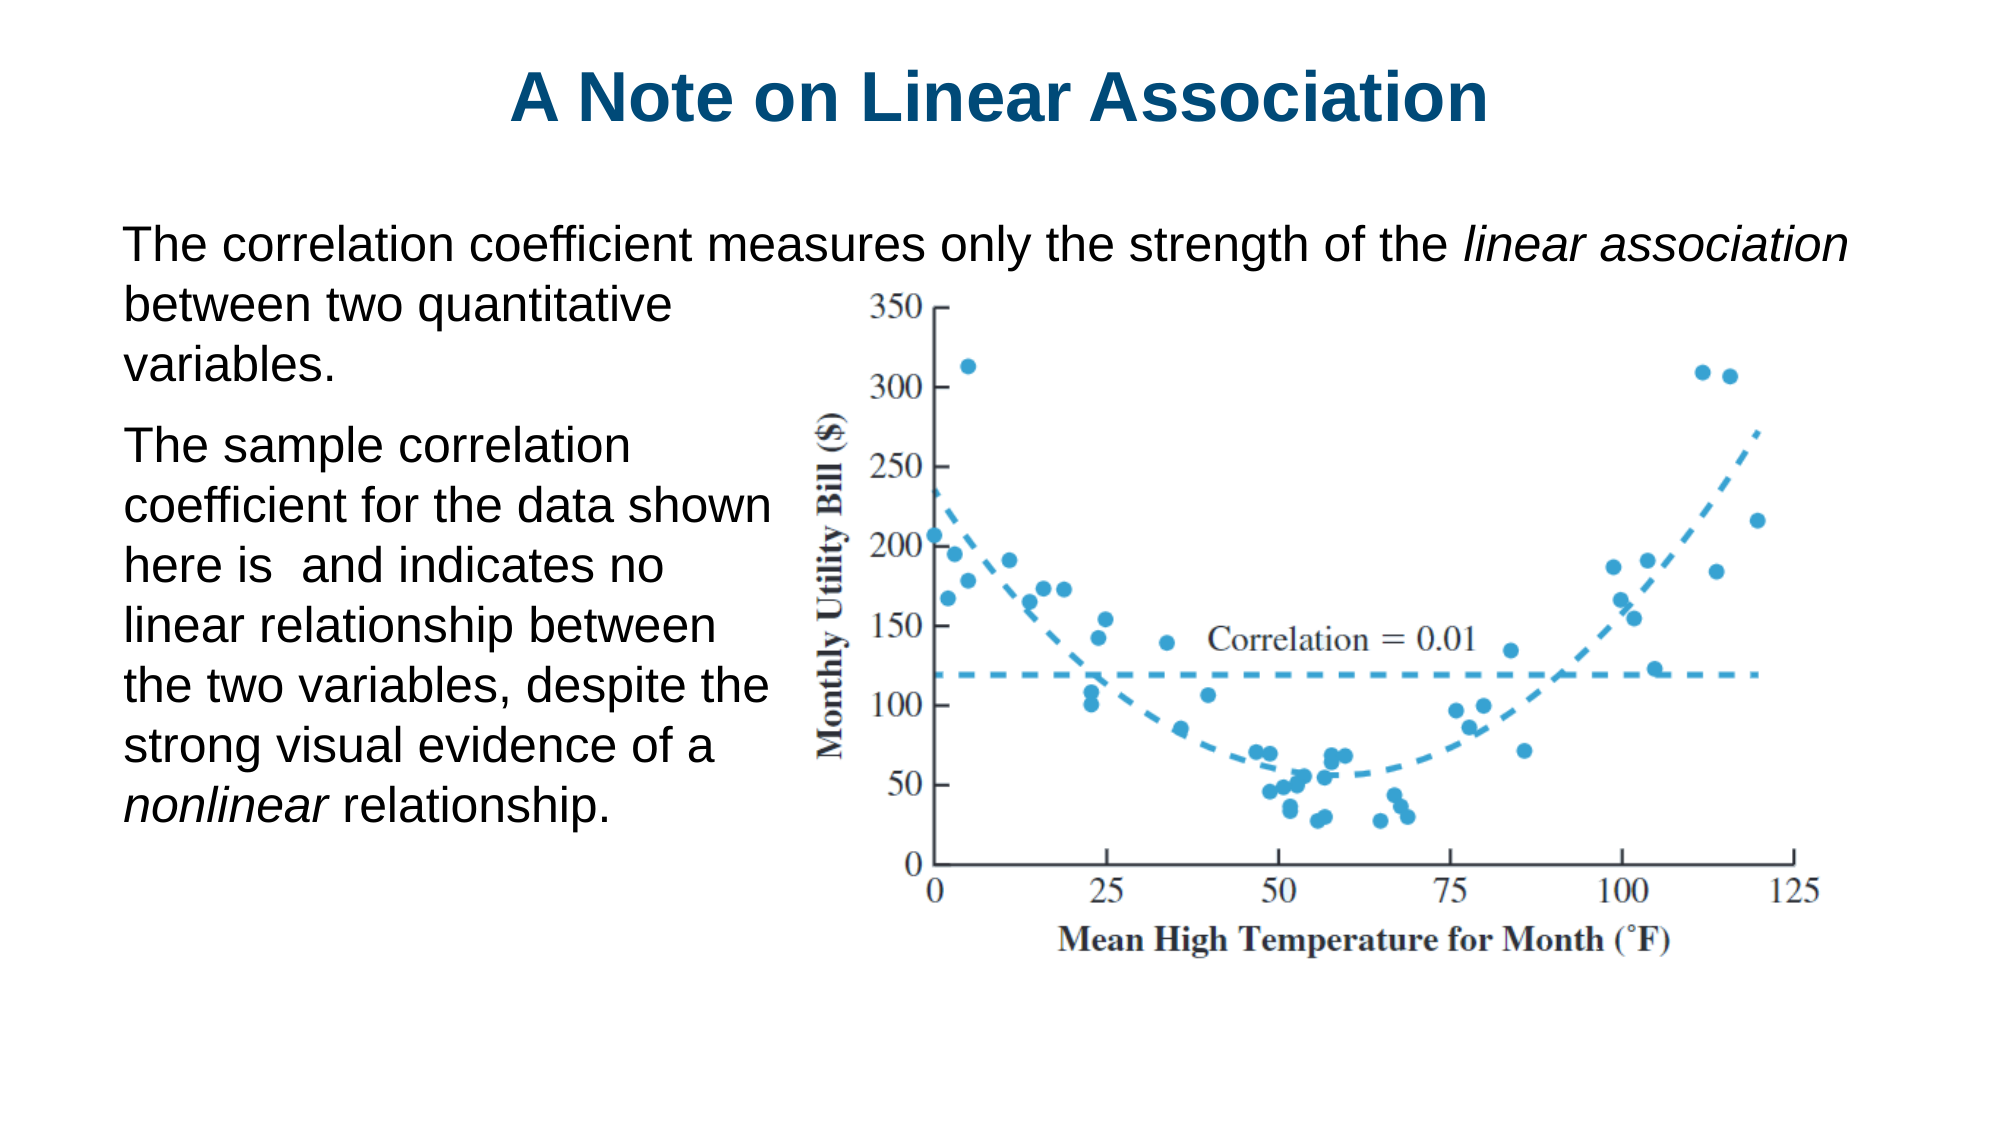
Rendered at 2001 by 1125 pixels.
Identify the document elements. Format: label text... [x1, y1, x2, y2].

list The correlation coefficient measures only the strength of the linear association [121, 211, 1863, 280]
title A Note on Linear Association [137, 59, 1863, 171]
picture [783, 277, 1835, 976]
